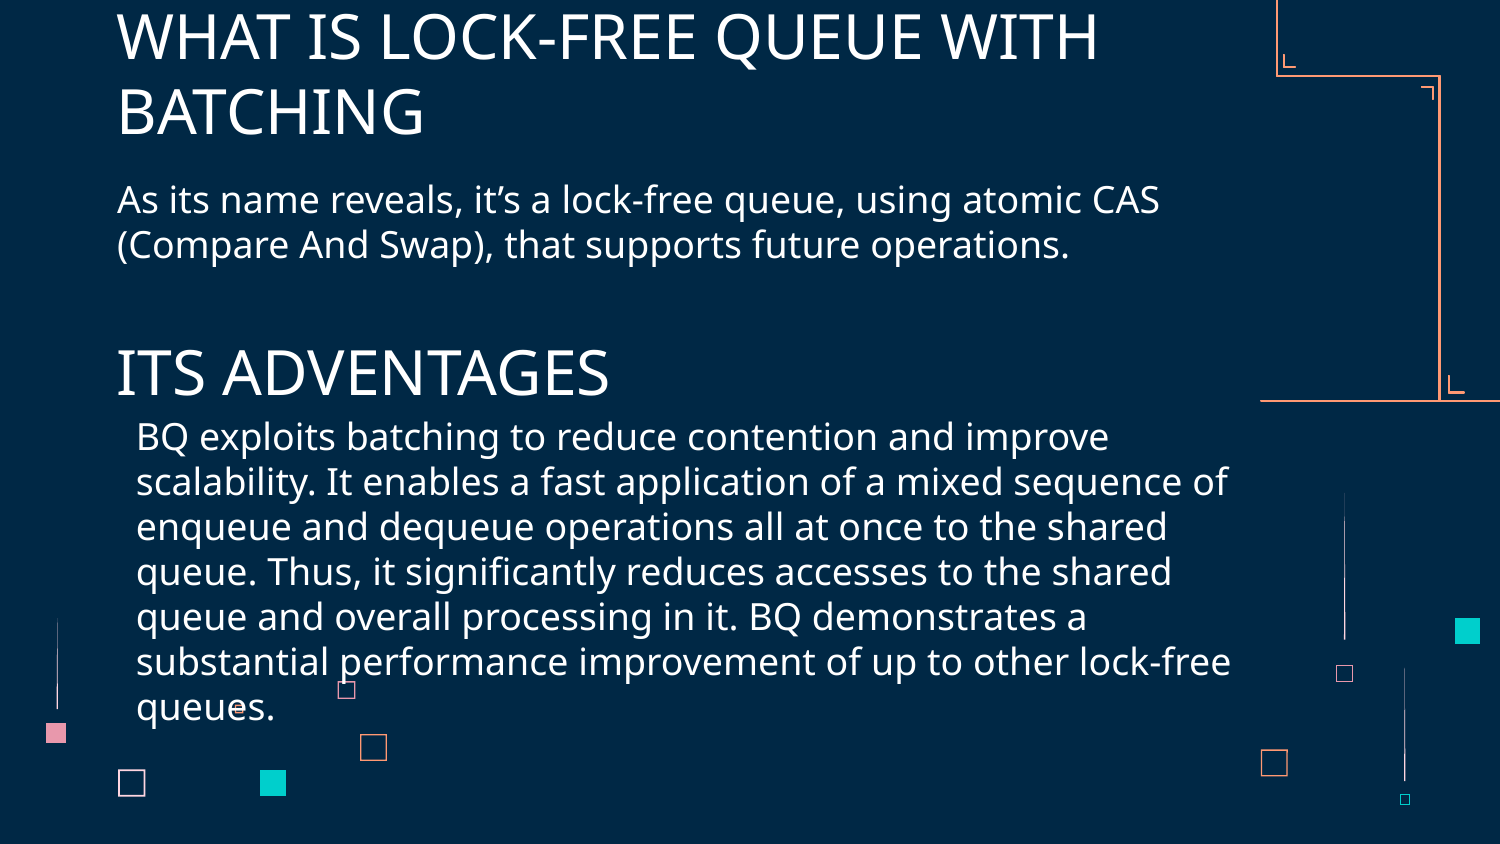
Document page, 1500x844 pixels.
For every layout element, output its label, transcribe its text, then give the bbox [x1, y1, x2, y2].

text_box ITS ADVENTAGES [101, 327, 1250, 423]
title WHAT IS LOCK-FREE QUEUE WITH BATCHING [101, 67, 1250, 163]
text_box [1260, 0, 1500, 402]
list As its name reveals, it’s a lock-free queue, using atomic CAS (Compare And Swap), that supports future operations. [102, 160, 1255, 320]
text_box BQ exploits batching to reduce contention and improve scalability. It enables a fast application of a mixed sequence of enqueue and dequeue operations all at once to the shared queue. Thus, it significantly reduces accesses to the shared queue and overall processing in it. BQ demonstrates a substantial performance improvement of up to other lock-free queues. [102, 397, 1277, 557]
